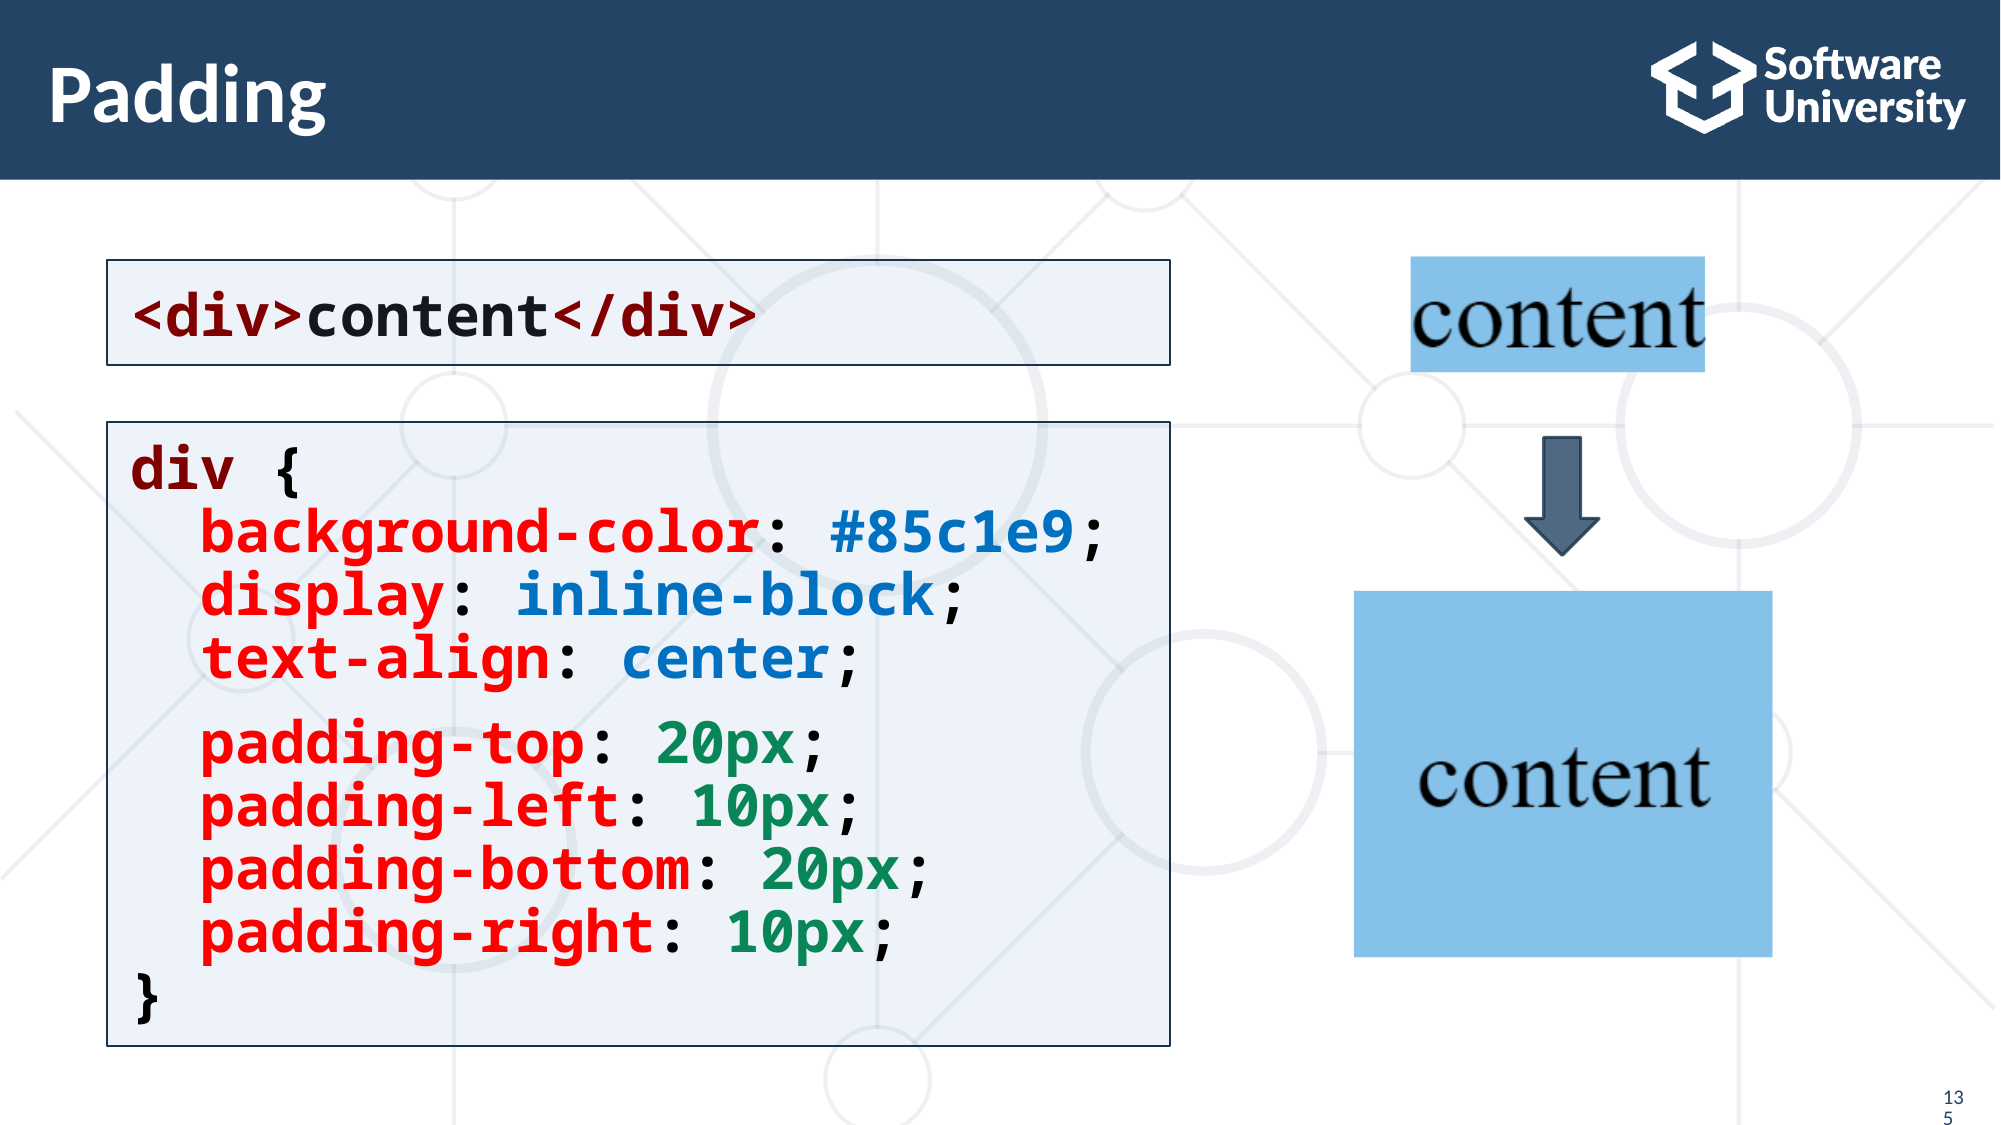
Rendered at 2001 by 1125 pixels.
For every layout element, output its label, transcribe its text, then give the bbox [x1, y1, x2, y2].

picture [1651, 41, 1966, 134]
title Padding [31, 16, 1625, 162]
text_box <div>content</div> [107, 259, 1170, 366]
text_box div { background-color: #85c1e9; display: inline-block; text-align: center; padding-top: 20px; padding-left: 10px; padding-bottom: 20px; padding-right: 10px; } [107, 421, 1170, 1046]
slide_number 135 [1927, 1067, 1989, 1117]
picture [1329, 569, 1796, 975]
text_box [1523, 435, 1602, 558]
picture [1395, 236, 1729, 390]
